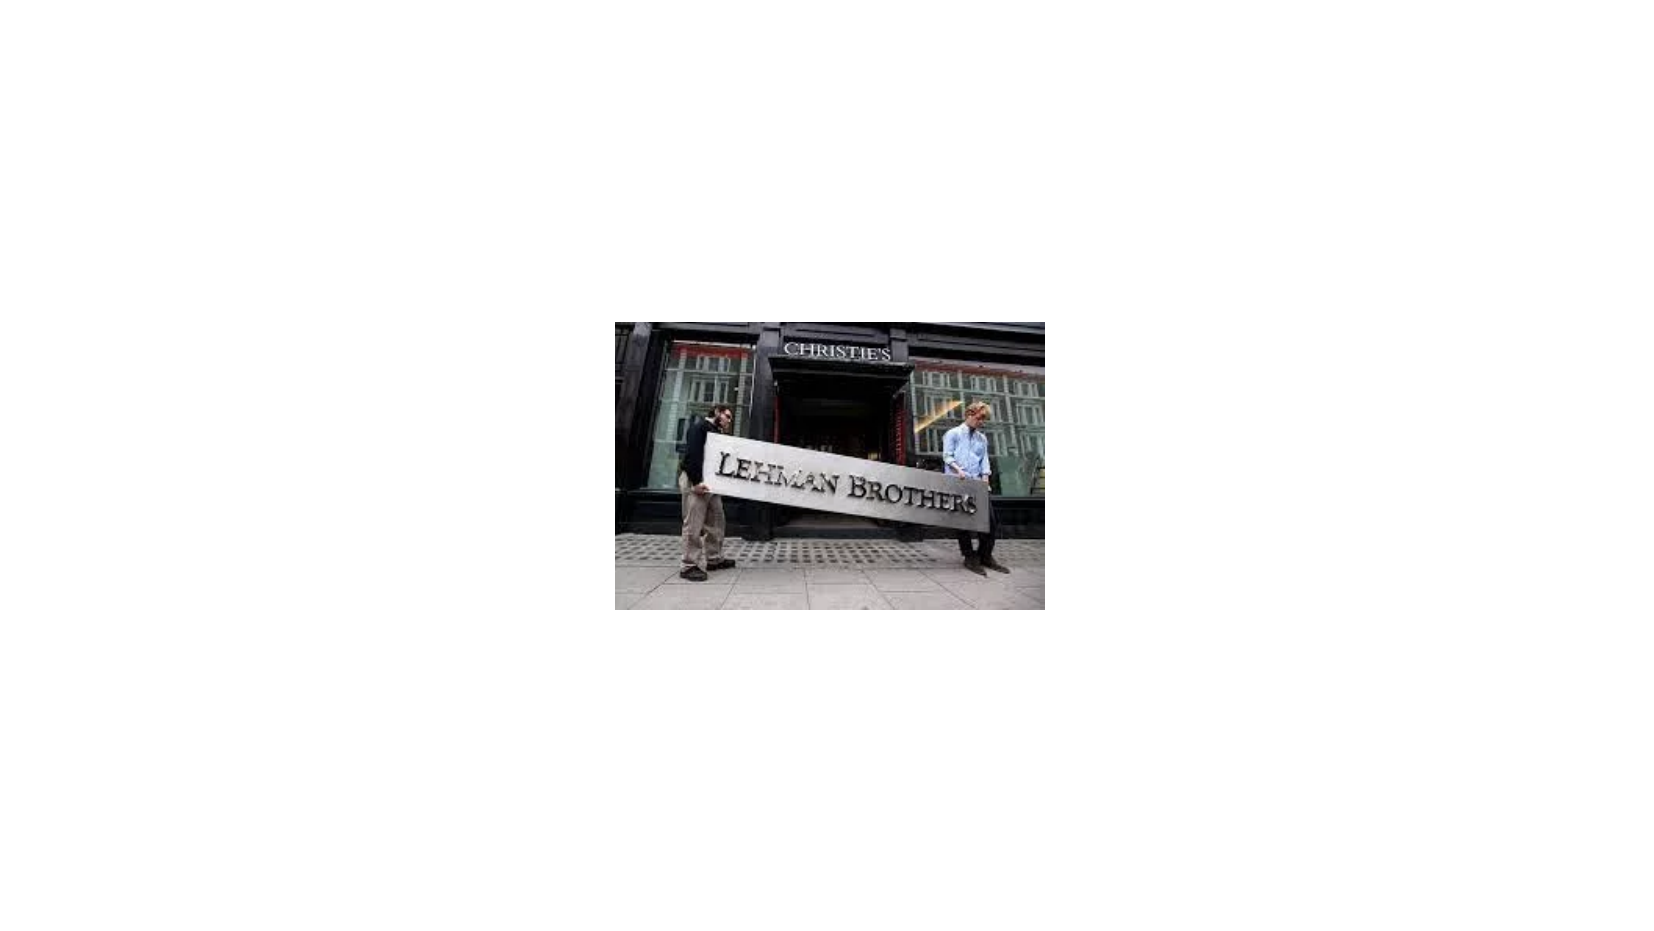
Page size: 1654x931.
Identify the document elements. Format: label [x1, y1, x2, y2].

picture [615, 322, 1045, 611]
